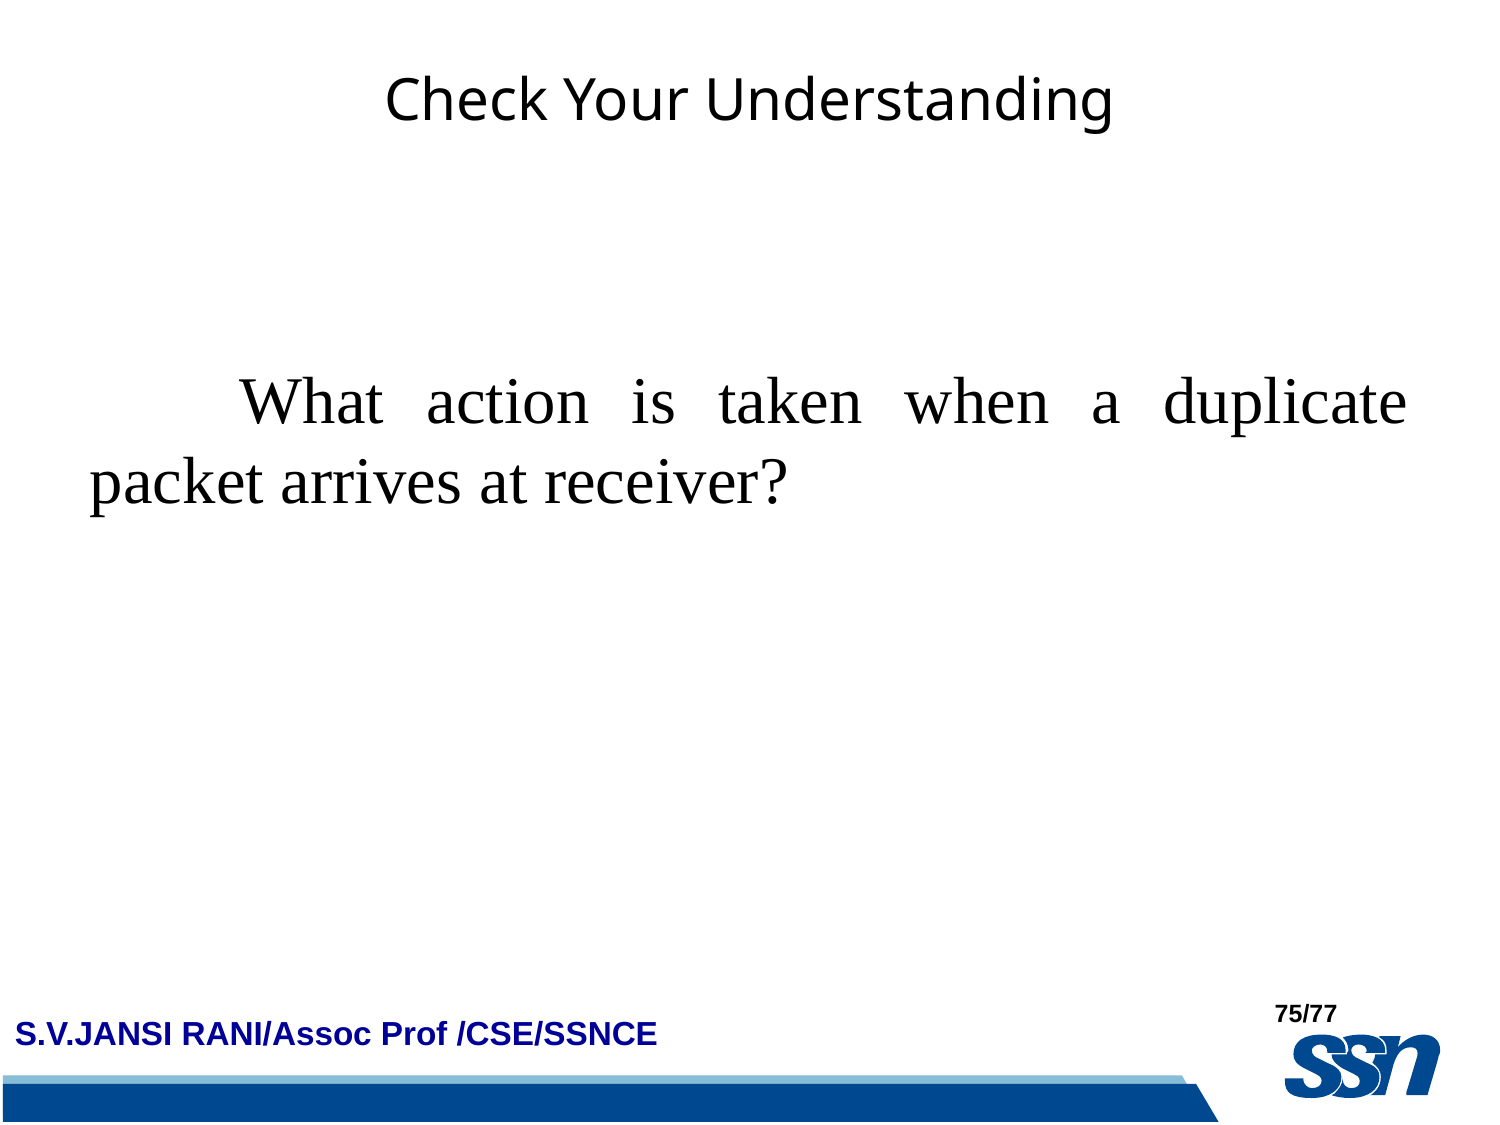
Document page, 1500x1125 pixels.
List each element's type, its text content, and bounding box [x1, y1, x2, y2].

list What action is taken when a duplicate packet arrives at receiver? [74, 162, 1426, 1006]
title Check Your Understanding [74, 44, 1426, 151]
